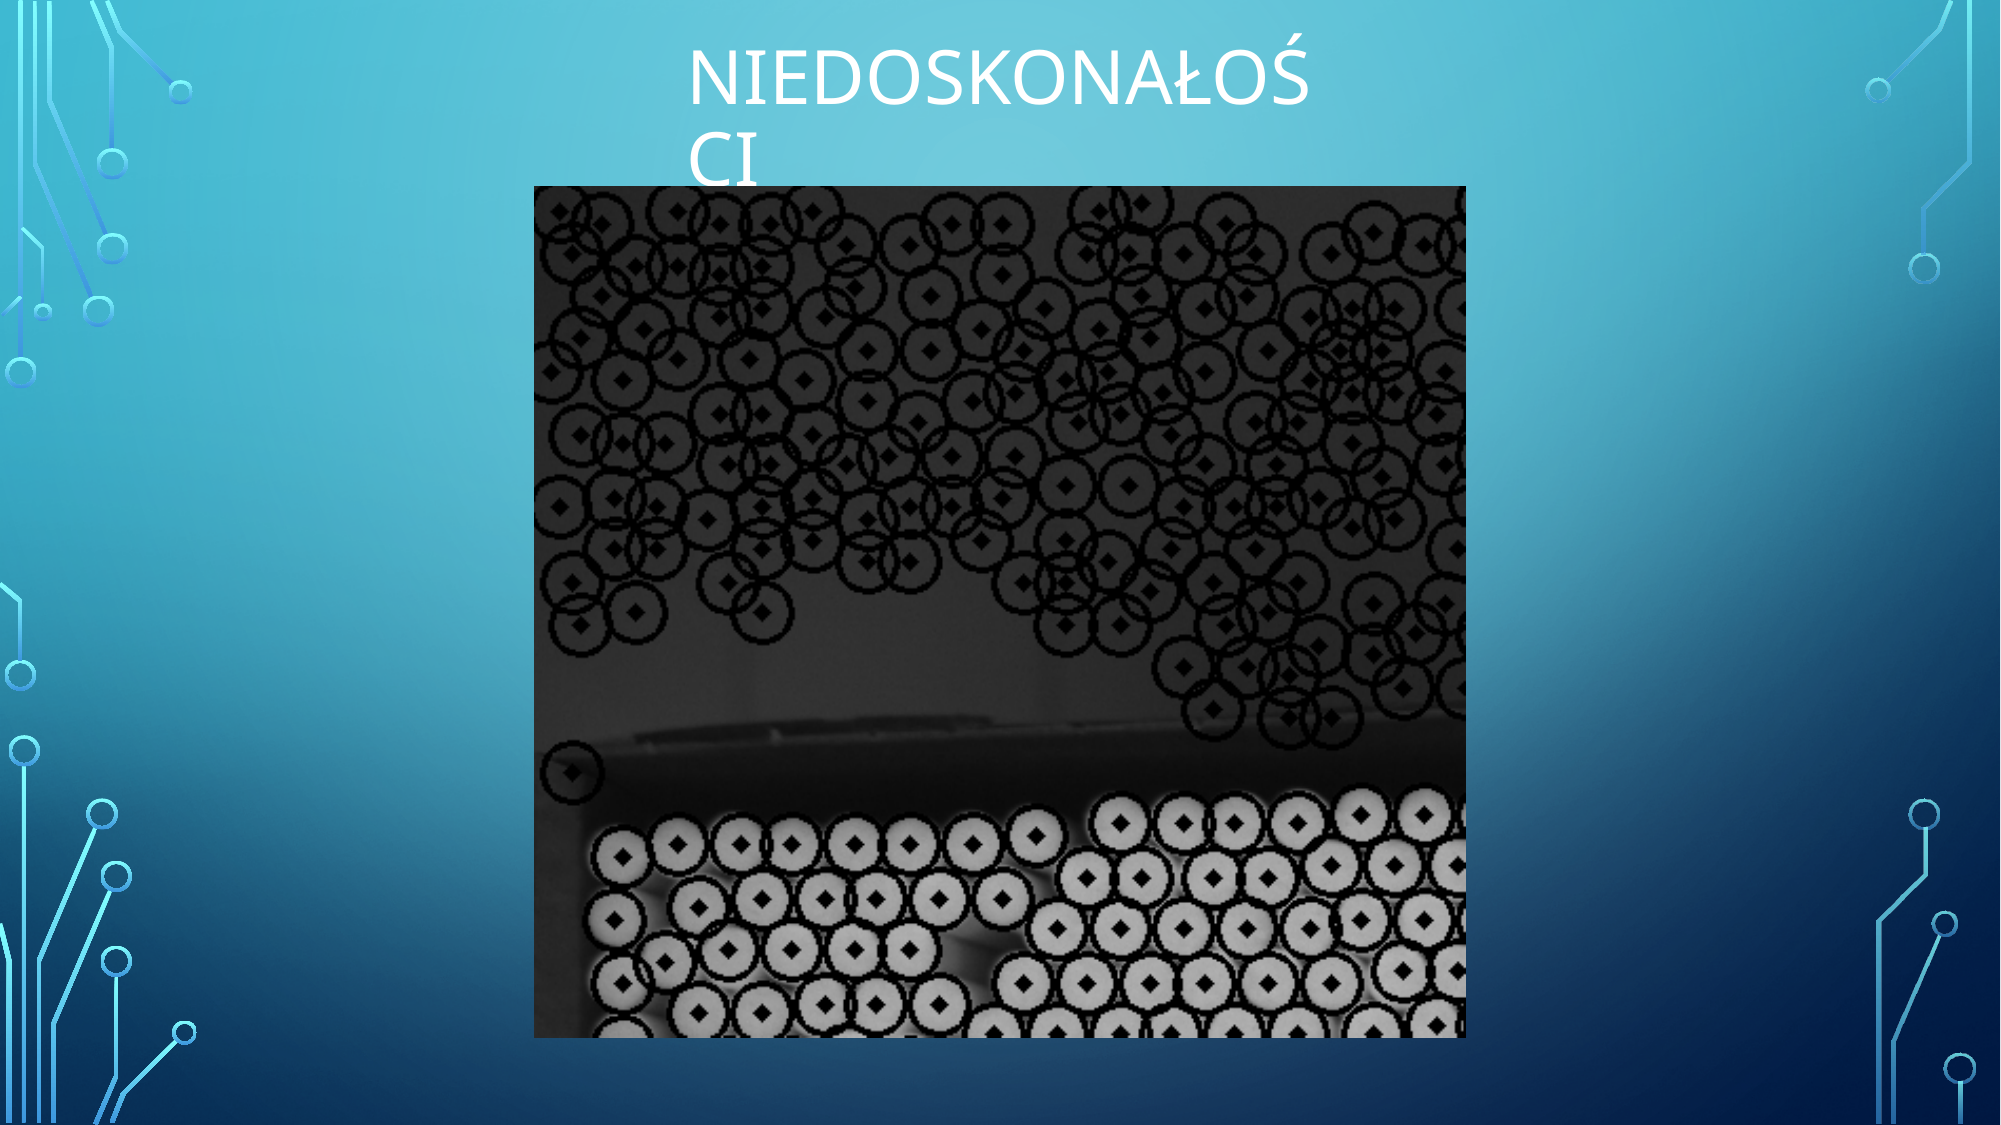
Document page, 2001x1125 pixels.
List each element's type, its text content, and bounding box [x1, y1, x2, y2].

picture [534, 186, 1466, 1038]
title Niedoskonałości [671, 0, 1328, 186]
